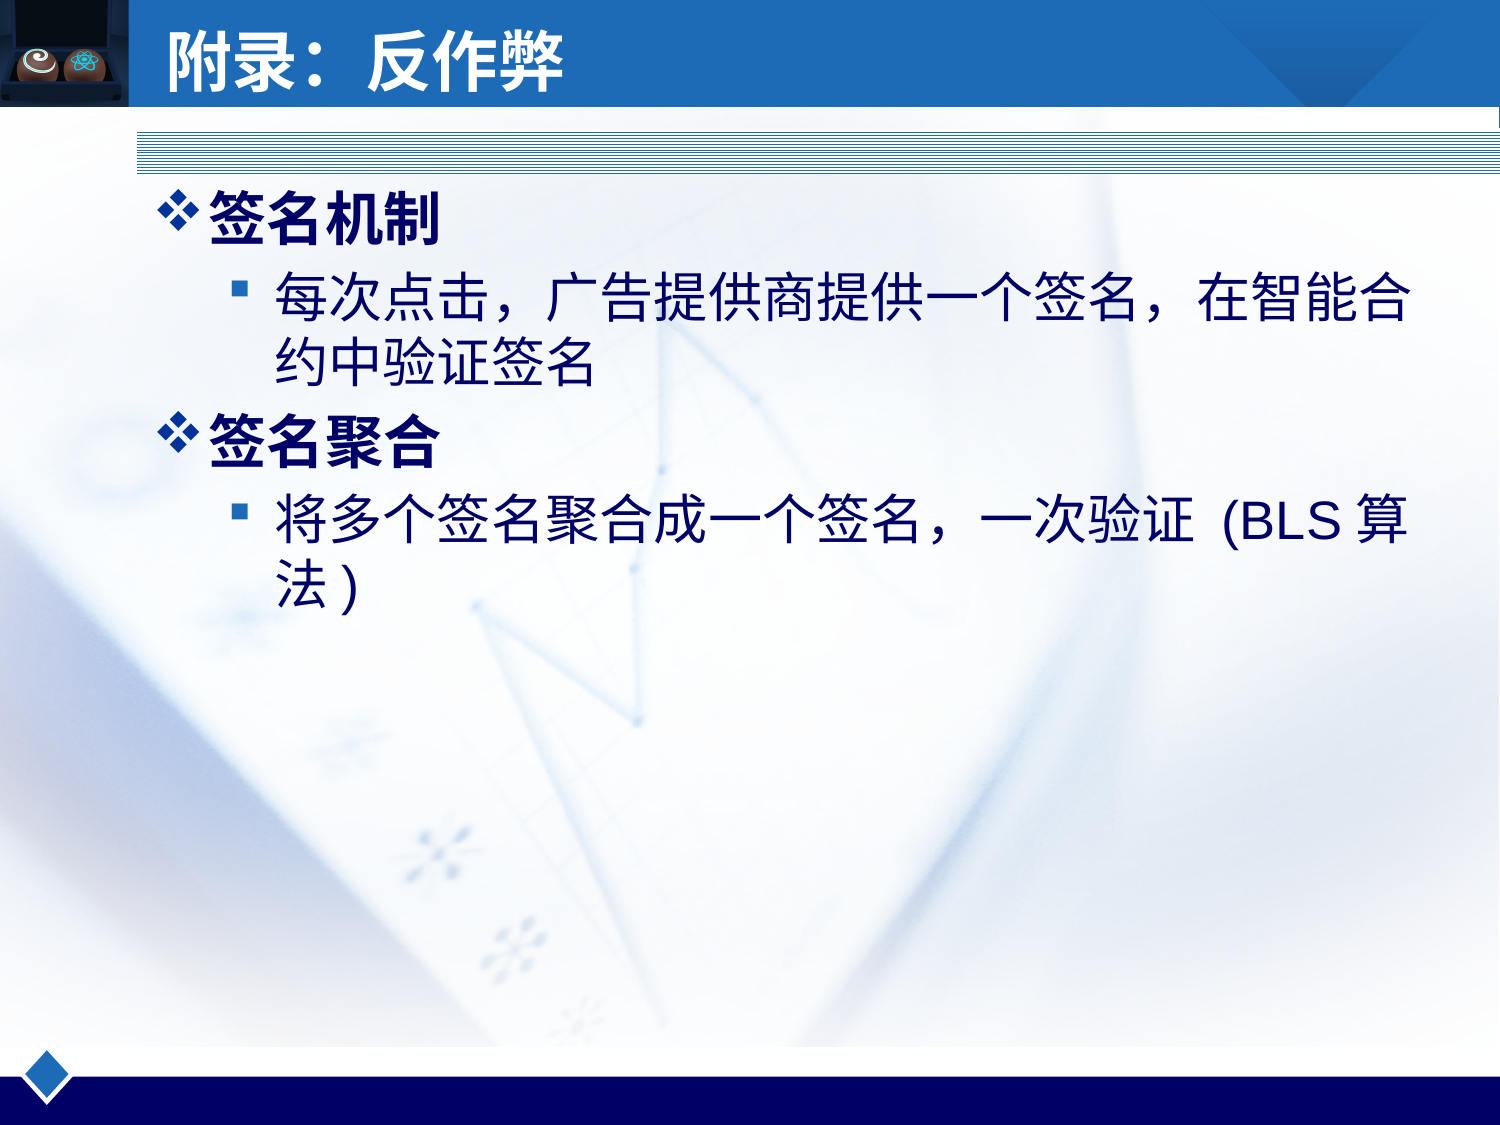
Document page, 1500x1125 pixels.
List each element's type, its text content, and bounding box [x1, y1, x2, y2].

list 签名机制 每次点击，广告提供商提供一个签名，在智能合约中验证签名 签名聚合 将多个签名聚合成一个签名，一次验证 (BLS算法) [137, 174, 1450, 1038]
picture [0, 0, 1499, 1047]
title 附录：反作弊 [150, 7, 1463, 113]
